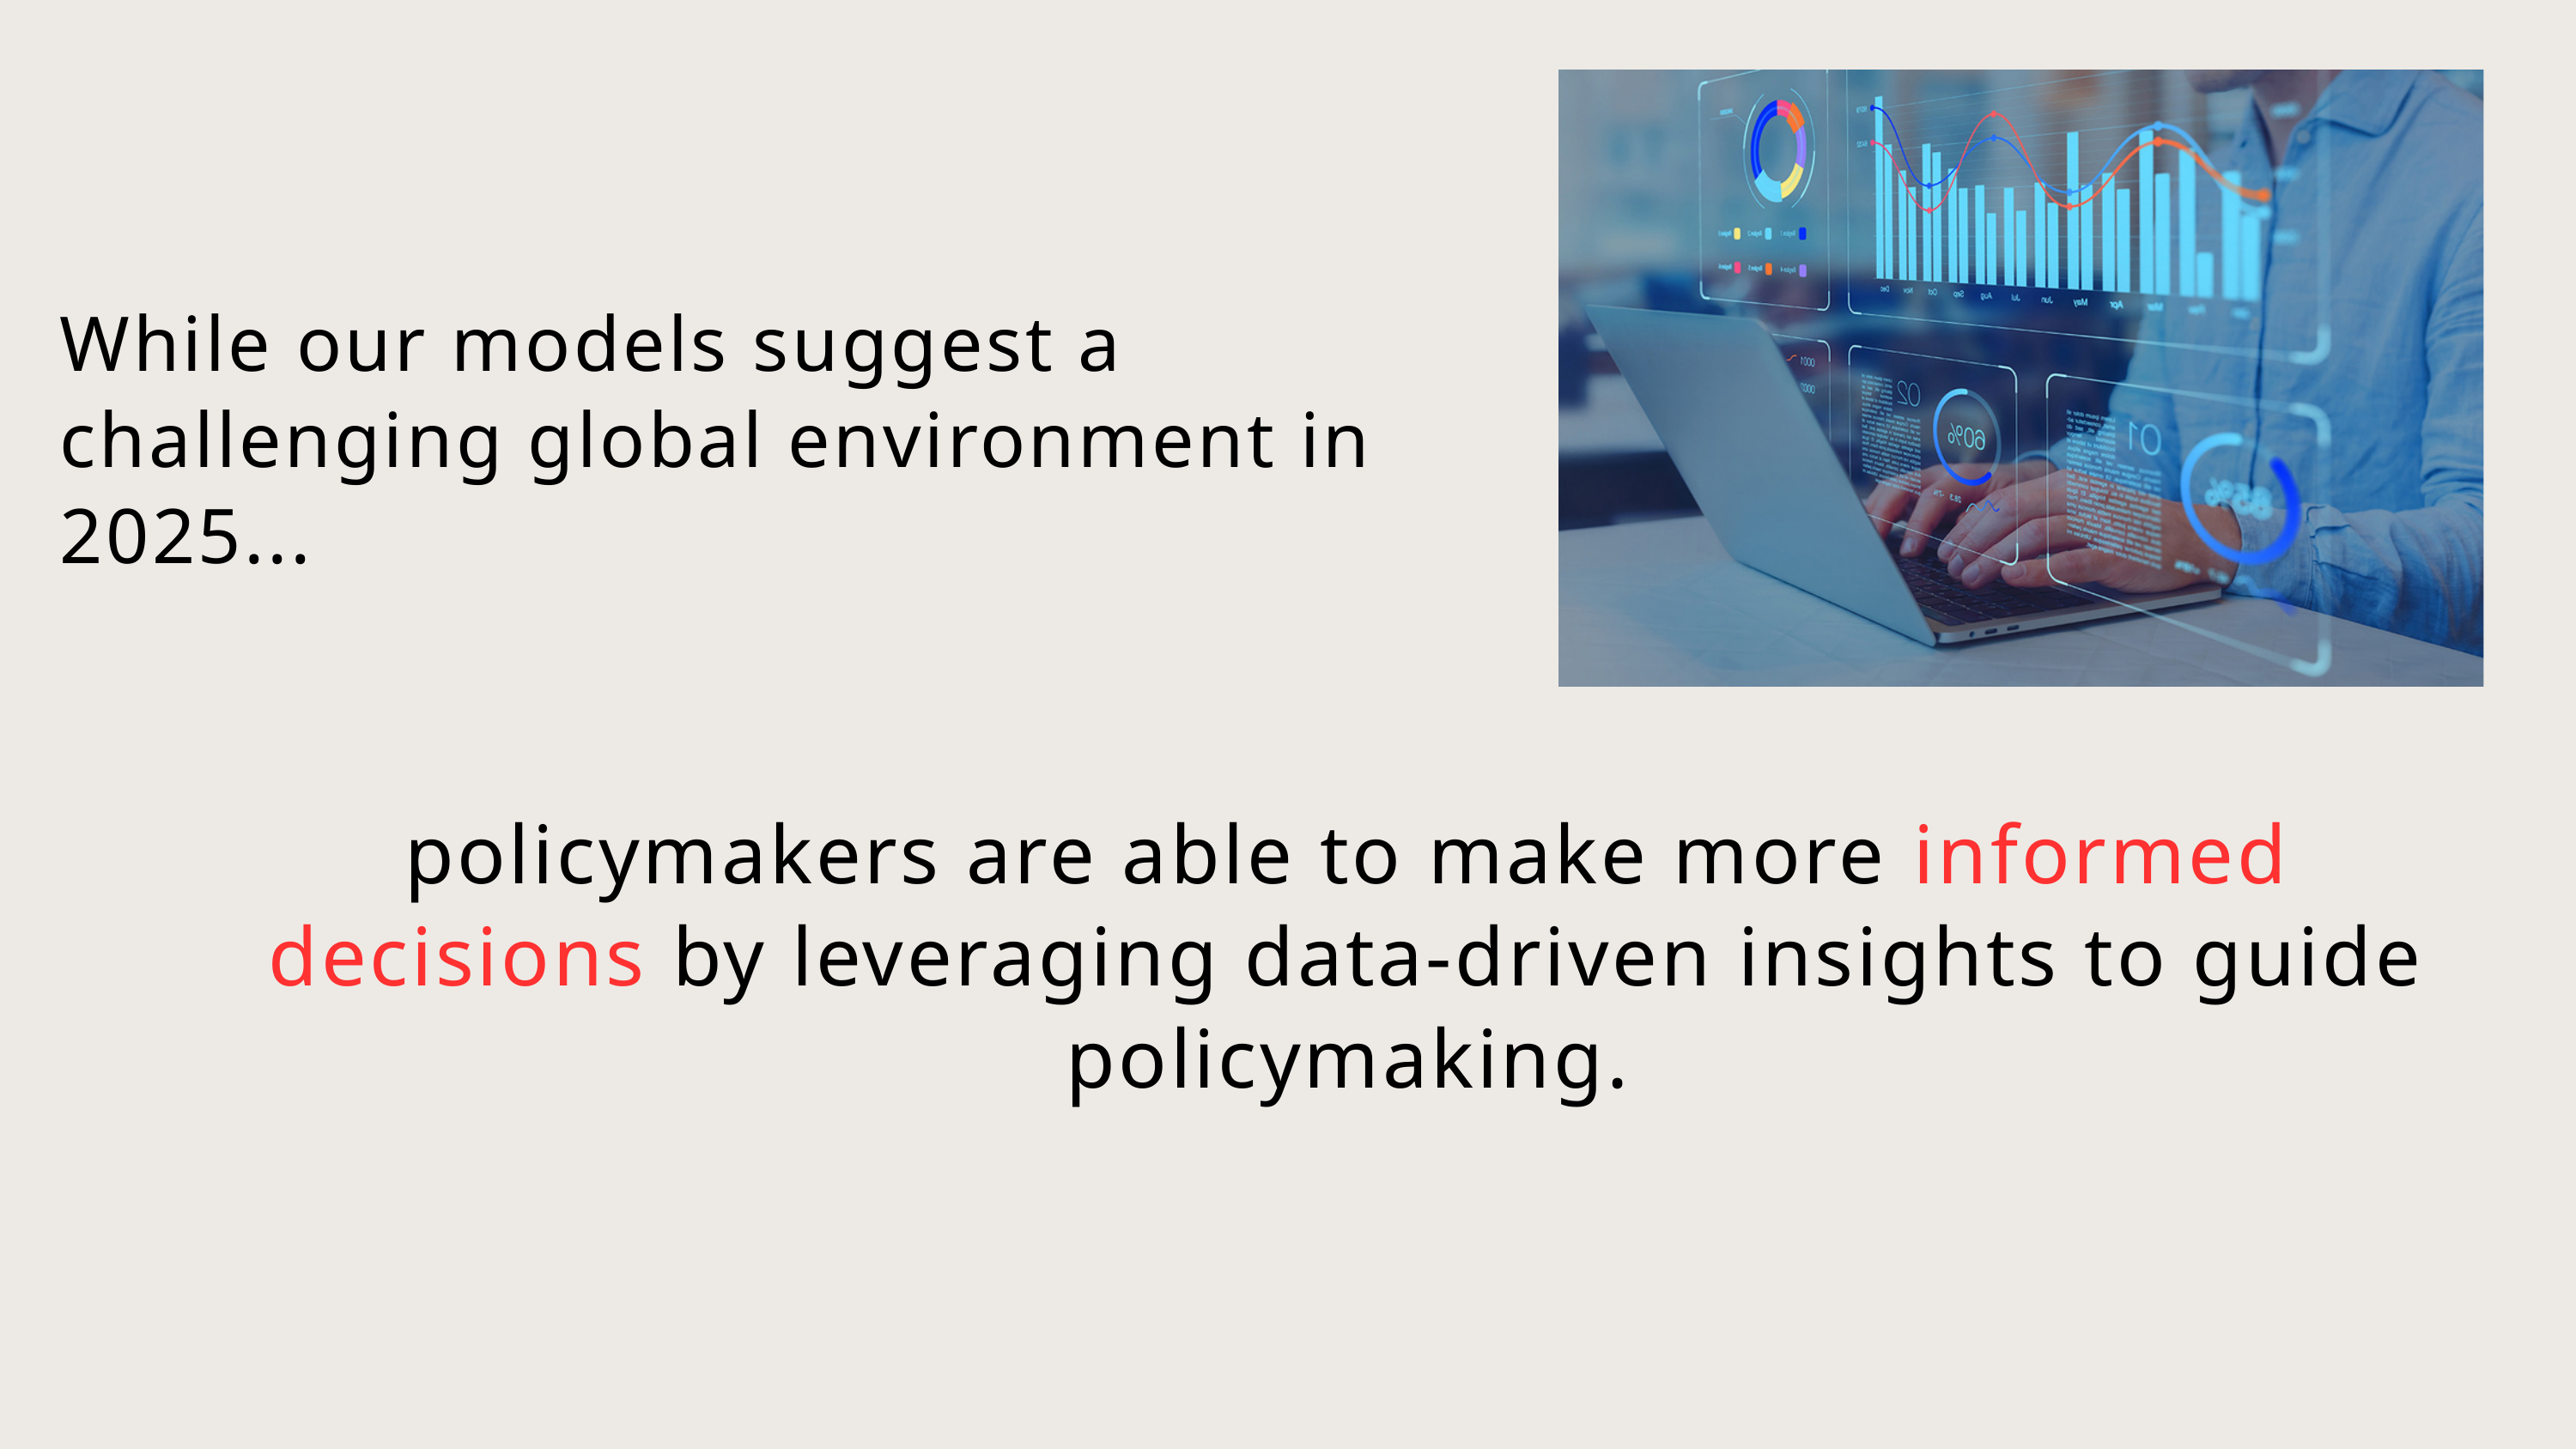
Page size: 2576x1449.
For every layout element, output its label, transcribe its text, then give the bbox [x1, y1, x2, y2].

text_box While our models suggest a challenging global environment in 2025... [59, 290, 1464, 757]
text_box [1558, 70, 2484, 687]
text_box policymakers are able to make more informed decisions by leveraging data-driven insights to guide policymaking. [211, 797, 2484, 1105]
